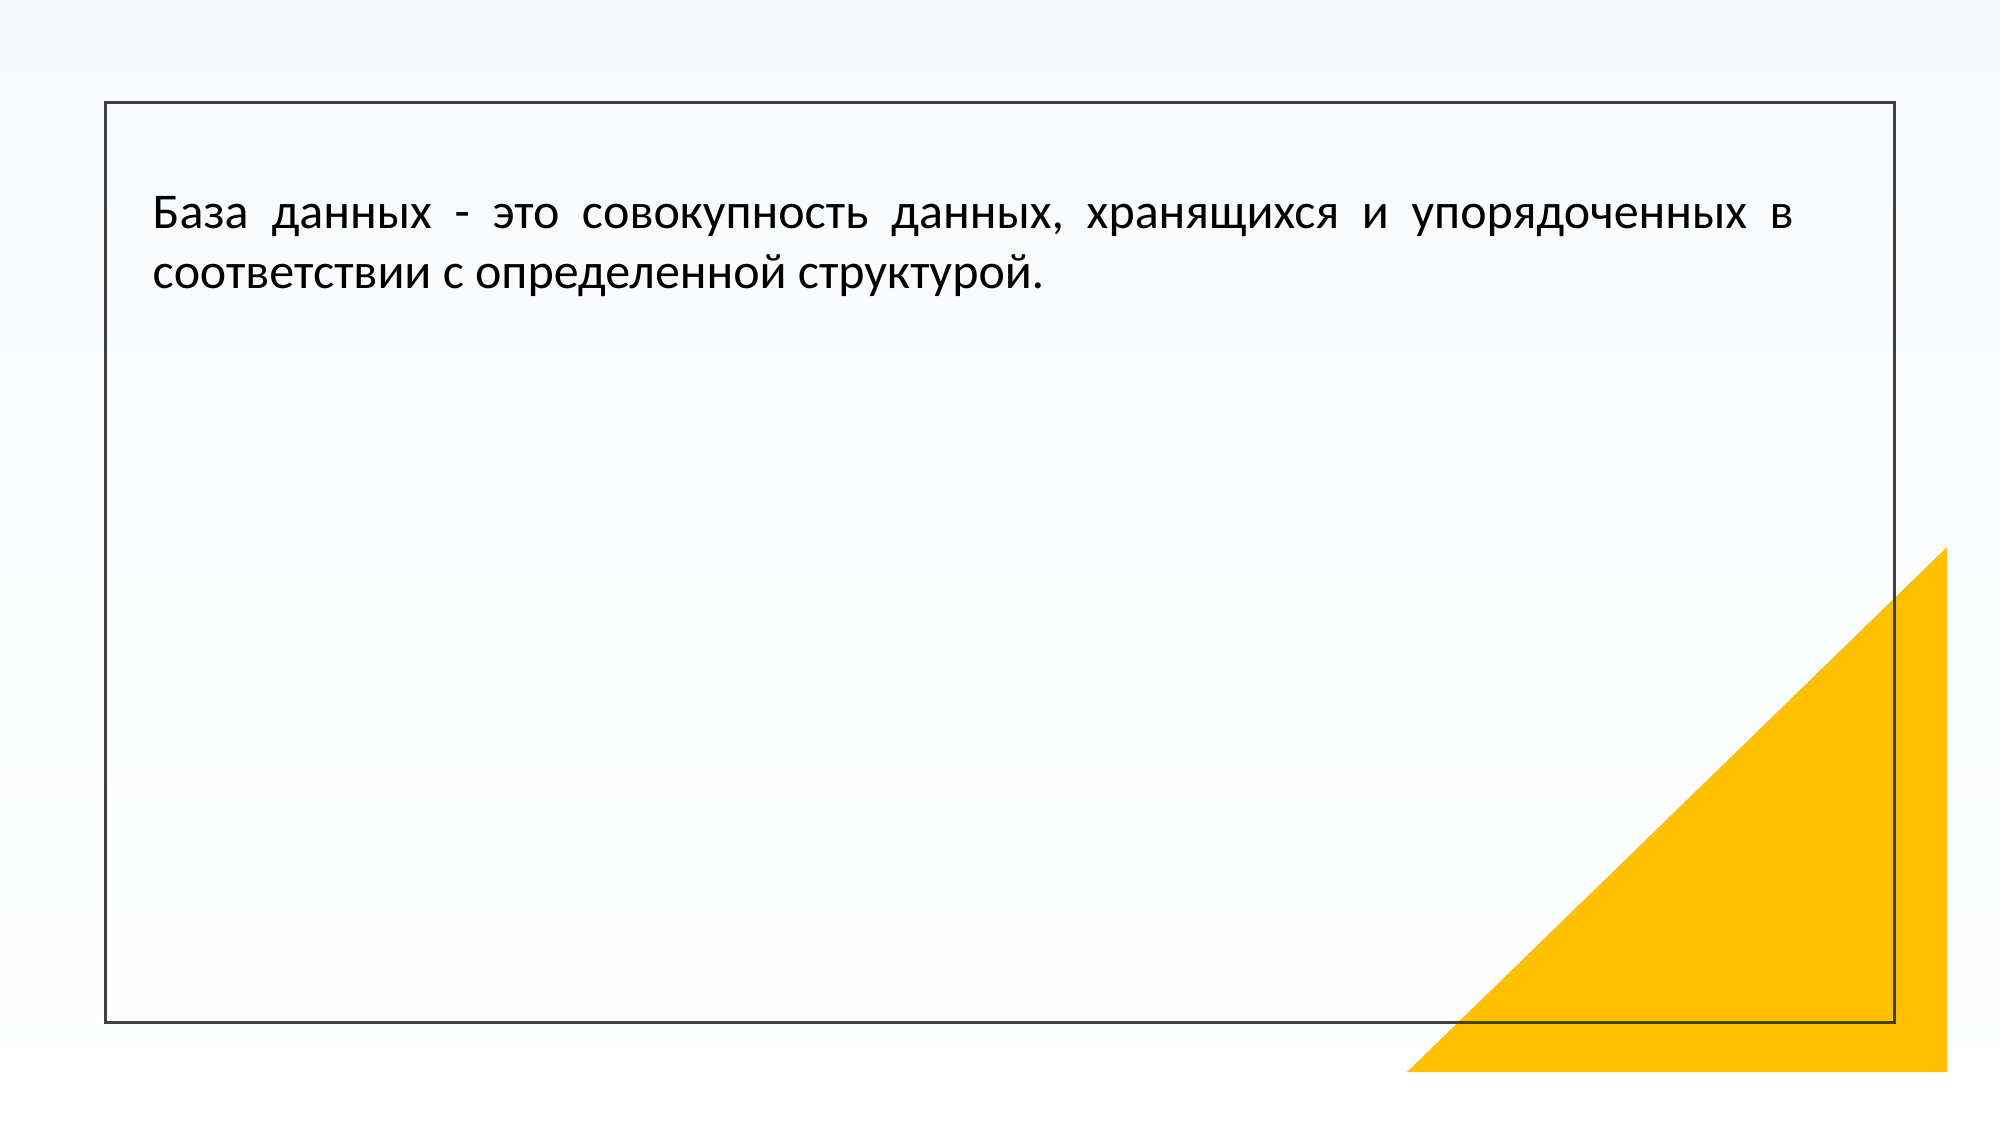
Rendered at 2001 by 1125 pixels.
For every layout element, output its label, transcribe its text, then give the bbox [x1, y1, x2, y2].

text_box [104, 101, 1895, 1023]
text_box [1404, 544, 1948, 1074]
text_box База данных - это совокупность данных, хранящихся и упорядоченных в соответствии с определенной структурой. [138, 170, 1810, 426]
